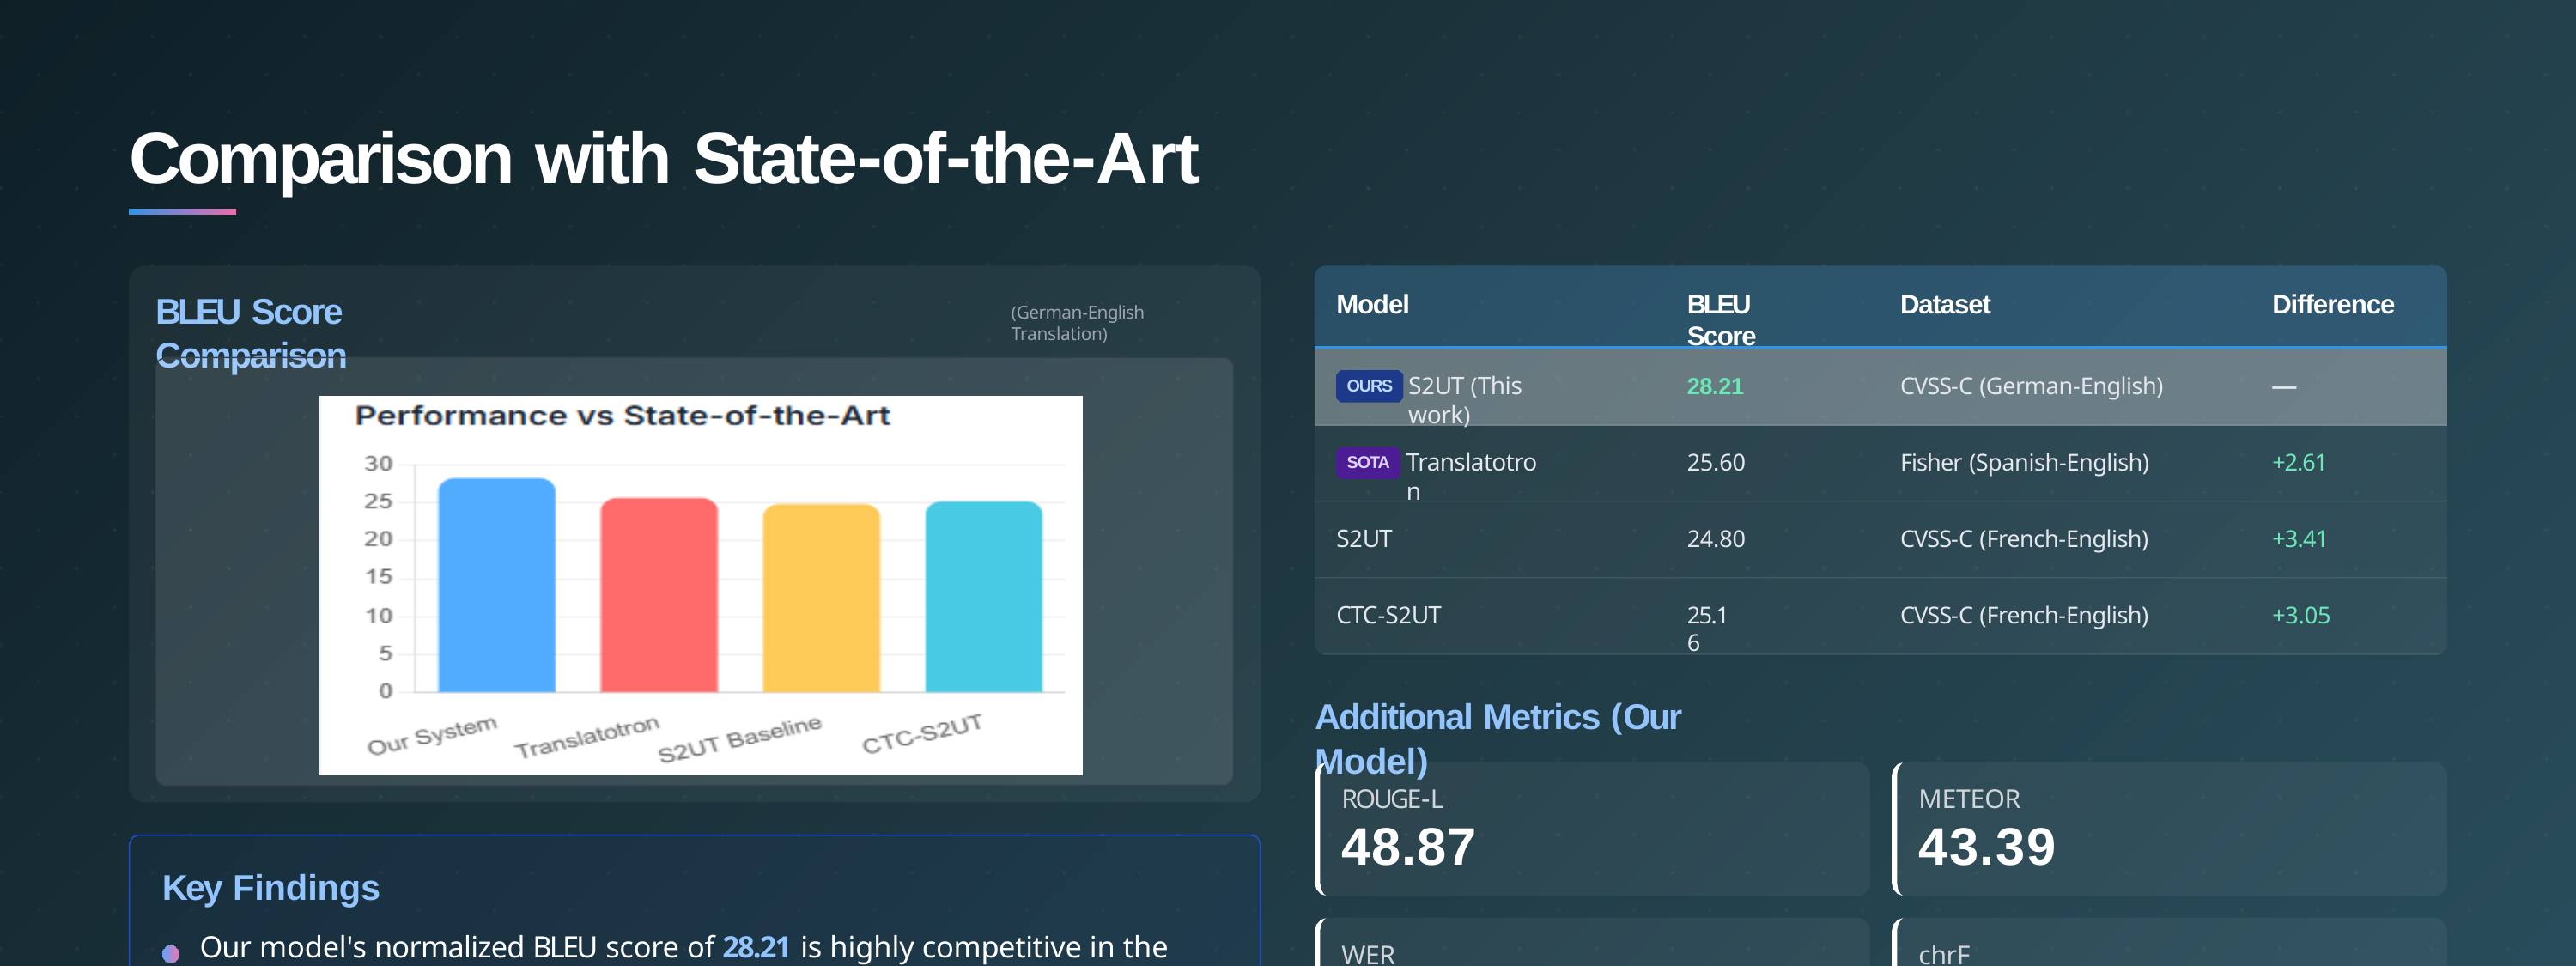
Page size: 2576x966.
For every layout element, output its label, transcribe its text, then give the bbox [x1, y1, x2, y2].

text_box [1891, 762, 2448, 896]
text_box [1314, 762, 1871, 896]
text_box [128, 834, 1261, 966]
text_box (German-English Translation) [1009, 299, 1236, 344]
picture [0, 0, 2576, 966]
text_box Additional Metrics (Our Model) [1313, 690, 1795, 761]
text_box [1314, 917, 1871, 966]
text_box [129, 265, 1261, 803]
title Comparison with State-of-the-Art [126, 107, 1473, 271]
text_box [1314, 265, 2448, 655]
text_box BLEU Score Comparison [154, 286, 537, 356]
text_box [155, 356, 1235, 787]
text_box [1891, 917, 2448, 966]
